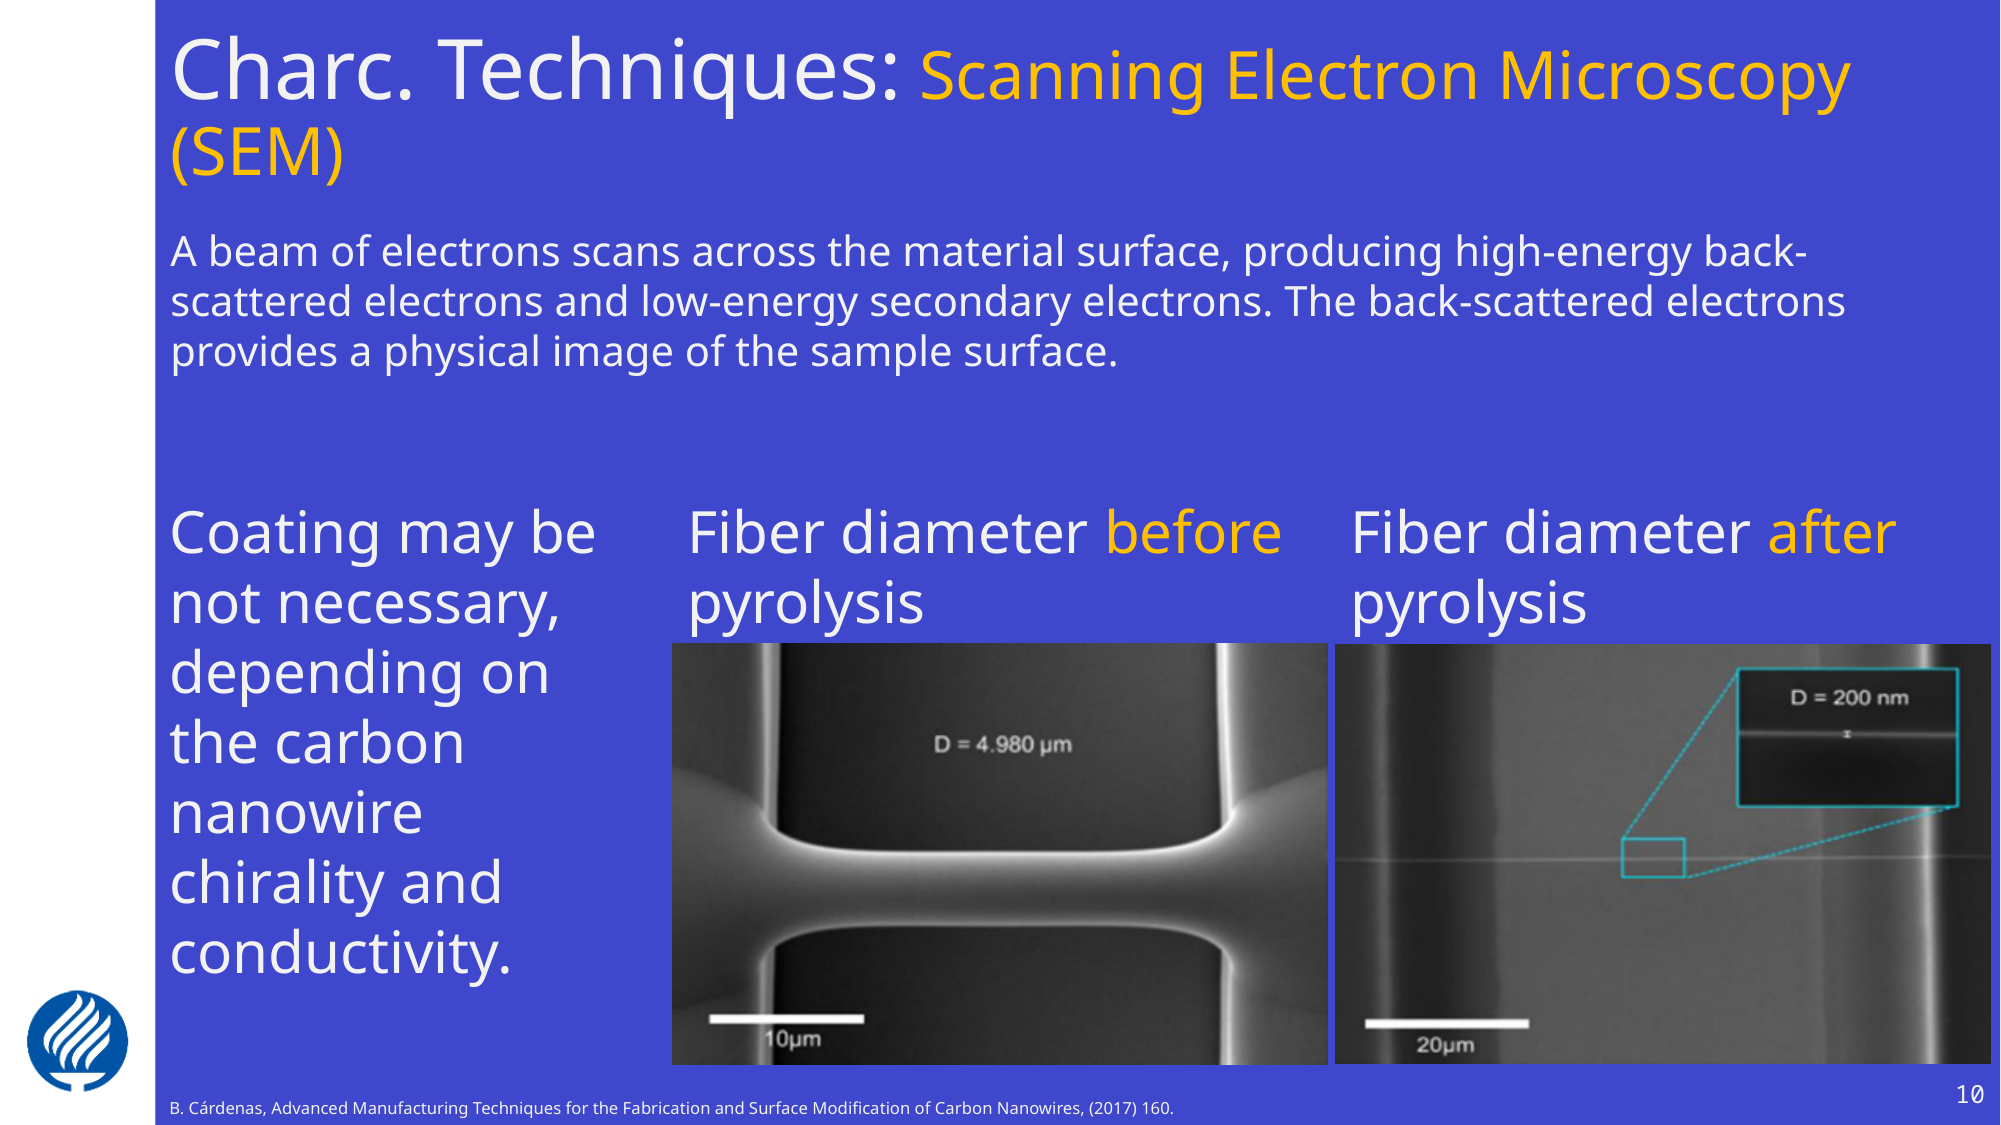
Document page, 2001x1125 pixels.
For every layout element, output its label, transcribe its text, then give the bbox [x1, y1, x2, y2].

text_box Coating may be not necessary, depending on the carbon nanowire chirality and conductivity. [154, 488, 665, 993]
text_box B. Cárdenas, Advanced Manufacturing Techniques for the Fabrication and Surface Modification of Carbon Nanowires, (2017) 160. [154, 1090, 1915, 1125]
text_box A beam of electrons scans across the material surface, producing high-energy back-scattered electrons and low-energy secondary electrons. The back-scattered electrons provides a physical image of the sample surface. [155, 217, 2000, 383]
title Charc. Techniques: Scanning Electron Microscopy (SEM) [155, 0, 2000, 217]
text_box Fiber diameter before pyrolysis [672, 488, 1328, 643]
text_box Fiber diameter after pyrolysis [1335, 488, 1991, 643]
slide_number 10 [1914, 1065, 2000, 1125]
picture [0, 0, 2001, 1125]
